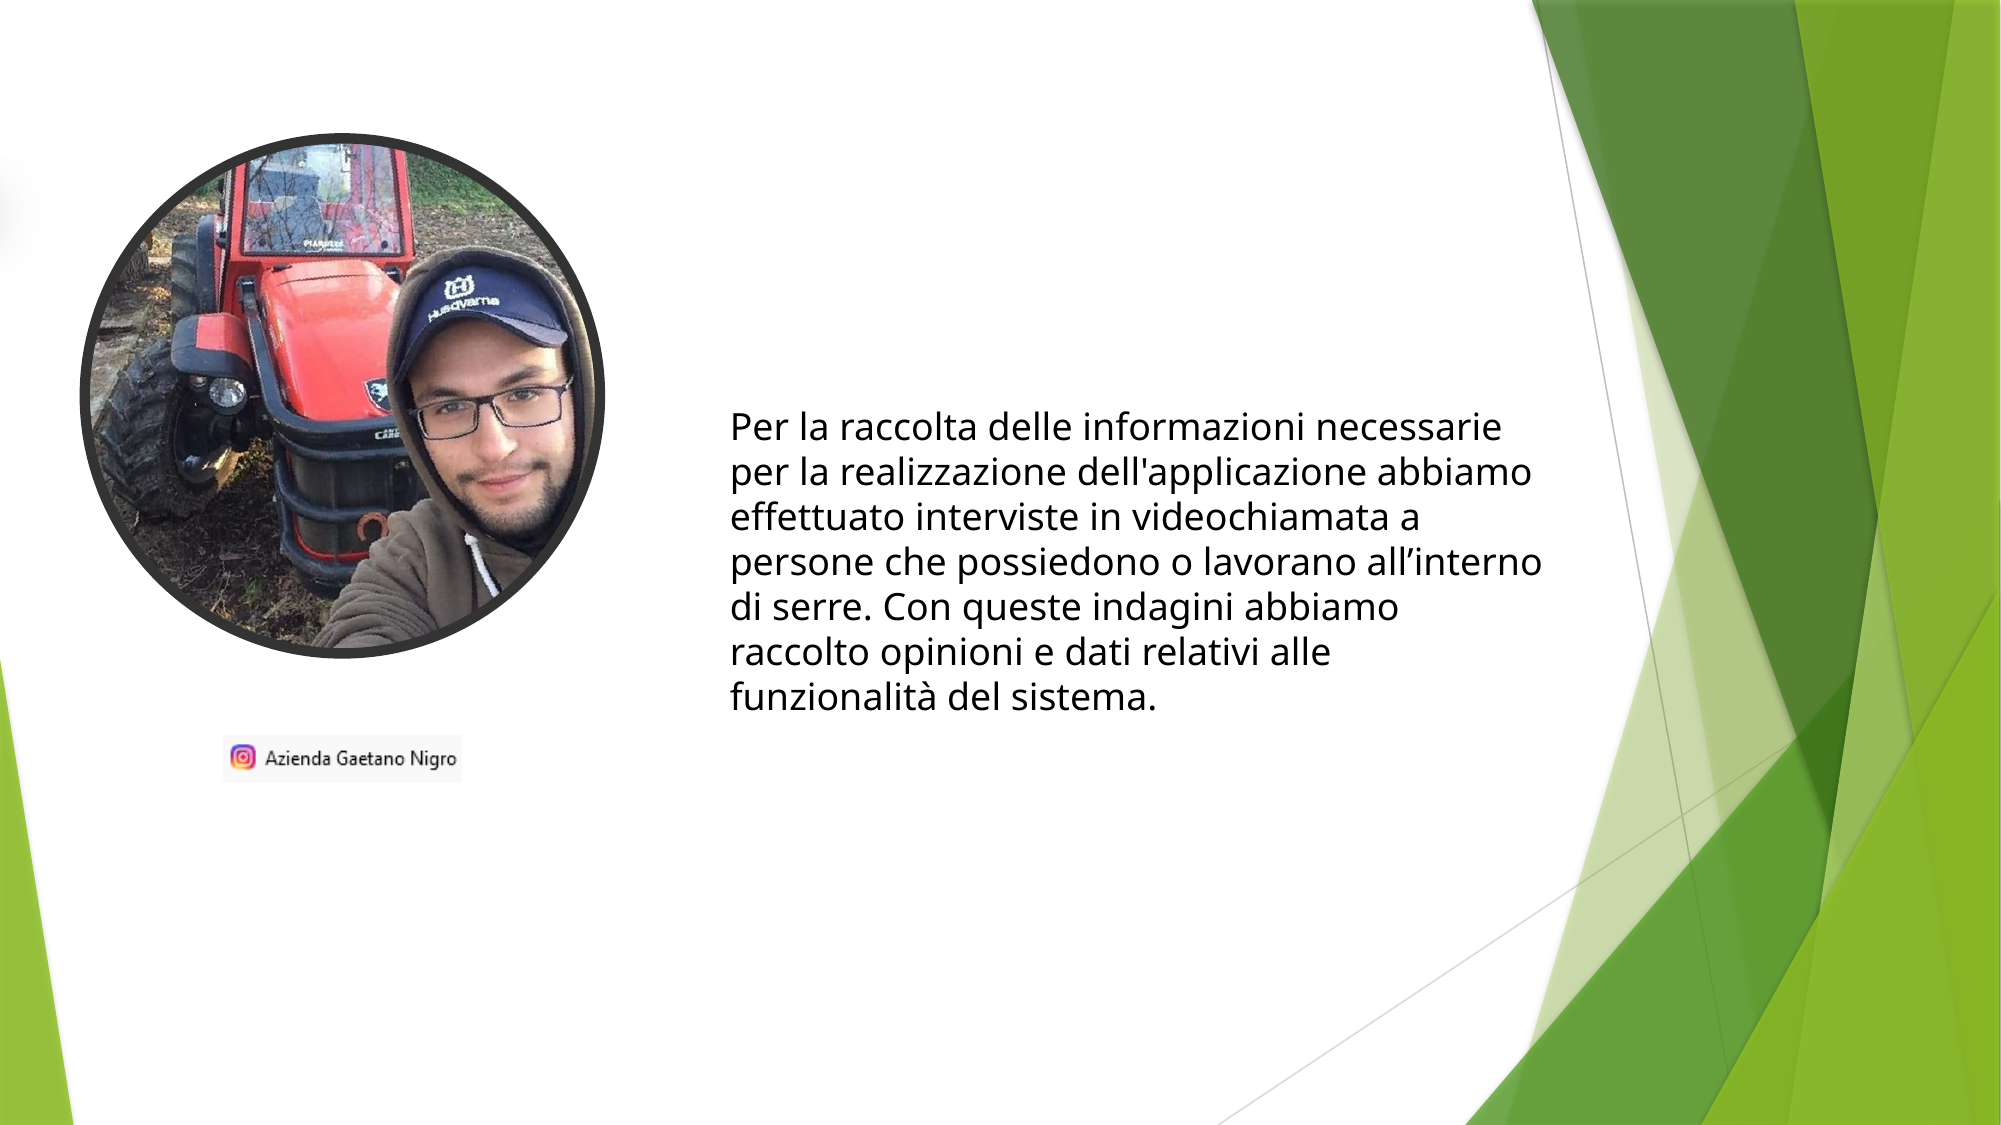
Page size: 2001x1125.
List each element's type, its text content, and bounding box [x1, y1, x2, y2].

text_box Per la raccolta delle informazioni necessarie per la realizzazione dell'applicazione abbiamo effettuato interviste in videochiamata a persone che possiedono o lavorano all’interno di serre. Con queste indagini abbiamo raccolto opinioni e dati relativi alle funzionalità del sistema. [715, 395, 1563, 726]
picture [223, 734, 462, 783]
picture [84, 137, 601, 654]
